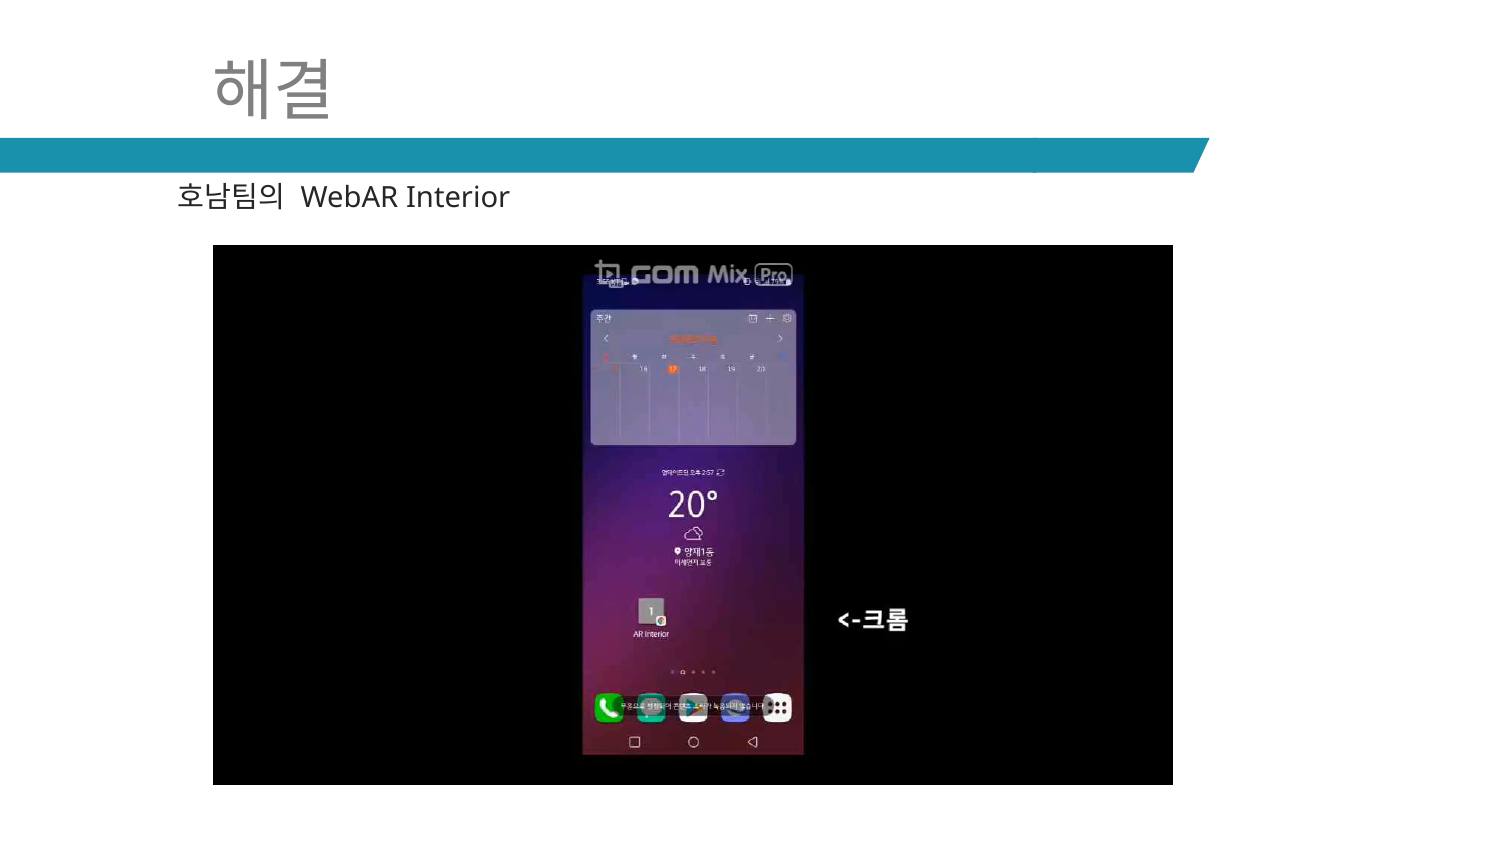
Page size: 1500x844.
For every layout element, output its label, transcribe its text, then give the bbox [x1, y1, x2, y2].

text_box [212, 244, 1175, 786]
text_box 호남팀의 WebAR Interior [162, 181, 526, 221]
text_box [0, 137, 1210, 173]
title 해결 [212, 46, 1123, 129]
